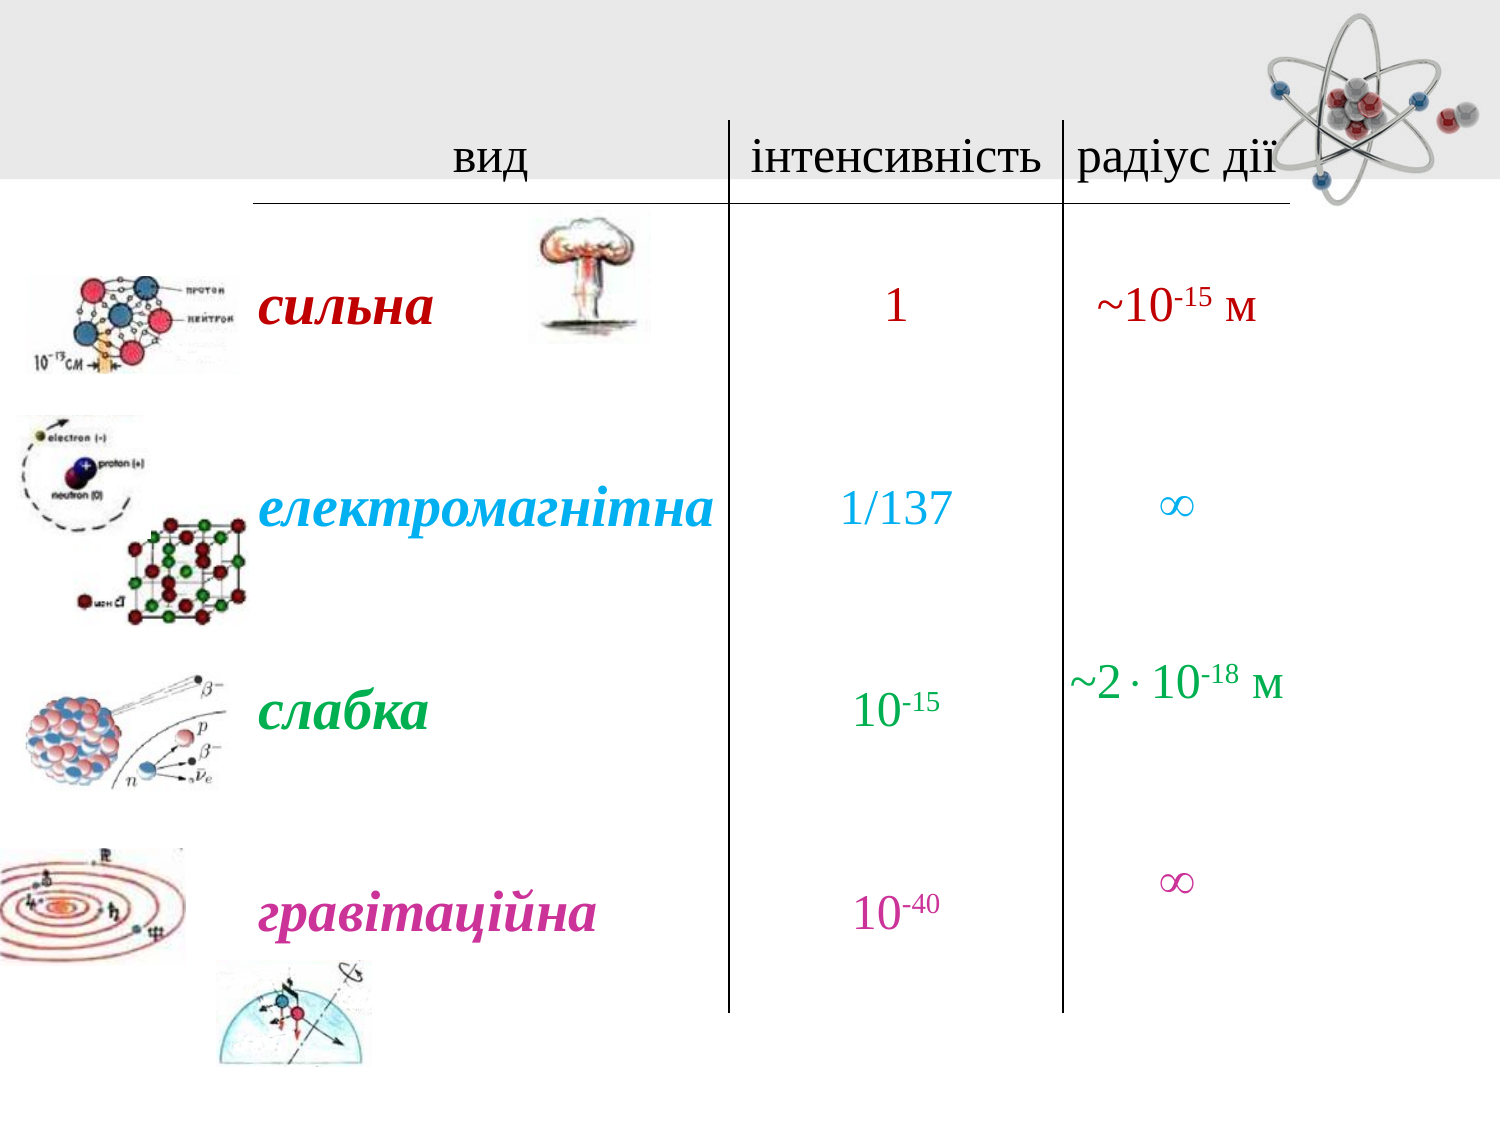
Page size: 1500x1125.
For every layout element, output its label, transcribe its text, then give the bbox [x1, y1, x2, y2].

table_cell 1 [730, 204, 1062, 406]
table_cell гравітаційна [253, 811, 728, 1013]
table_cell 1/137 [730, 406, 1062, 608]
table_cell 10-15 [730, 608, 1062, 811]
table_header радіус дії [1064, 120, 1290, 203]
table_cell ~210-18 м [1064, 608, 1290, 811]
table_header інтенсивність [730, 120, 1062, 203]
table_cell електромагнітна [253, 406, 728, 608]
table_cell 10-40 [730, 811, 1062, 1013]
table_cell ~10-15 м [1064, 204, 1290, 406]
table_cell слабка [253, 608, 728, 811]
picture [0, 0, 1500, 1125]
table_cell сильна [253, 204, 728, 406]
table_header вид [253, 120, 728, 203]
table_cell  [1064, 811, 1290, 1013]
table_cell  [1064, 406, 1290, 608]
